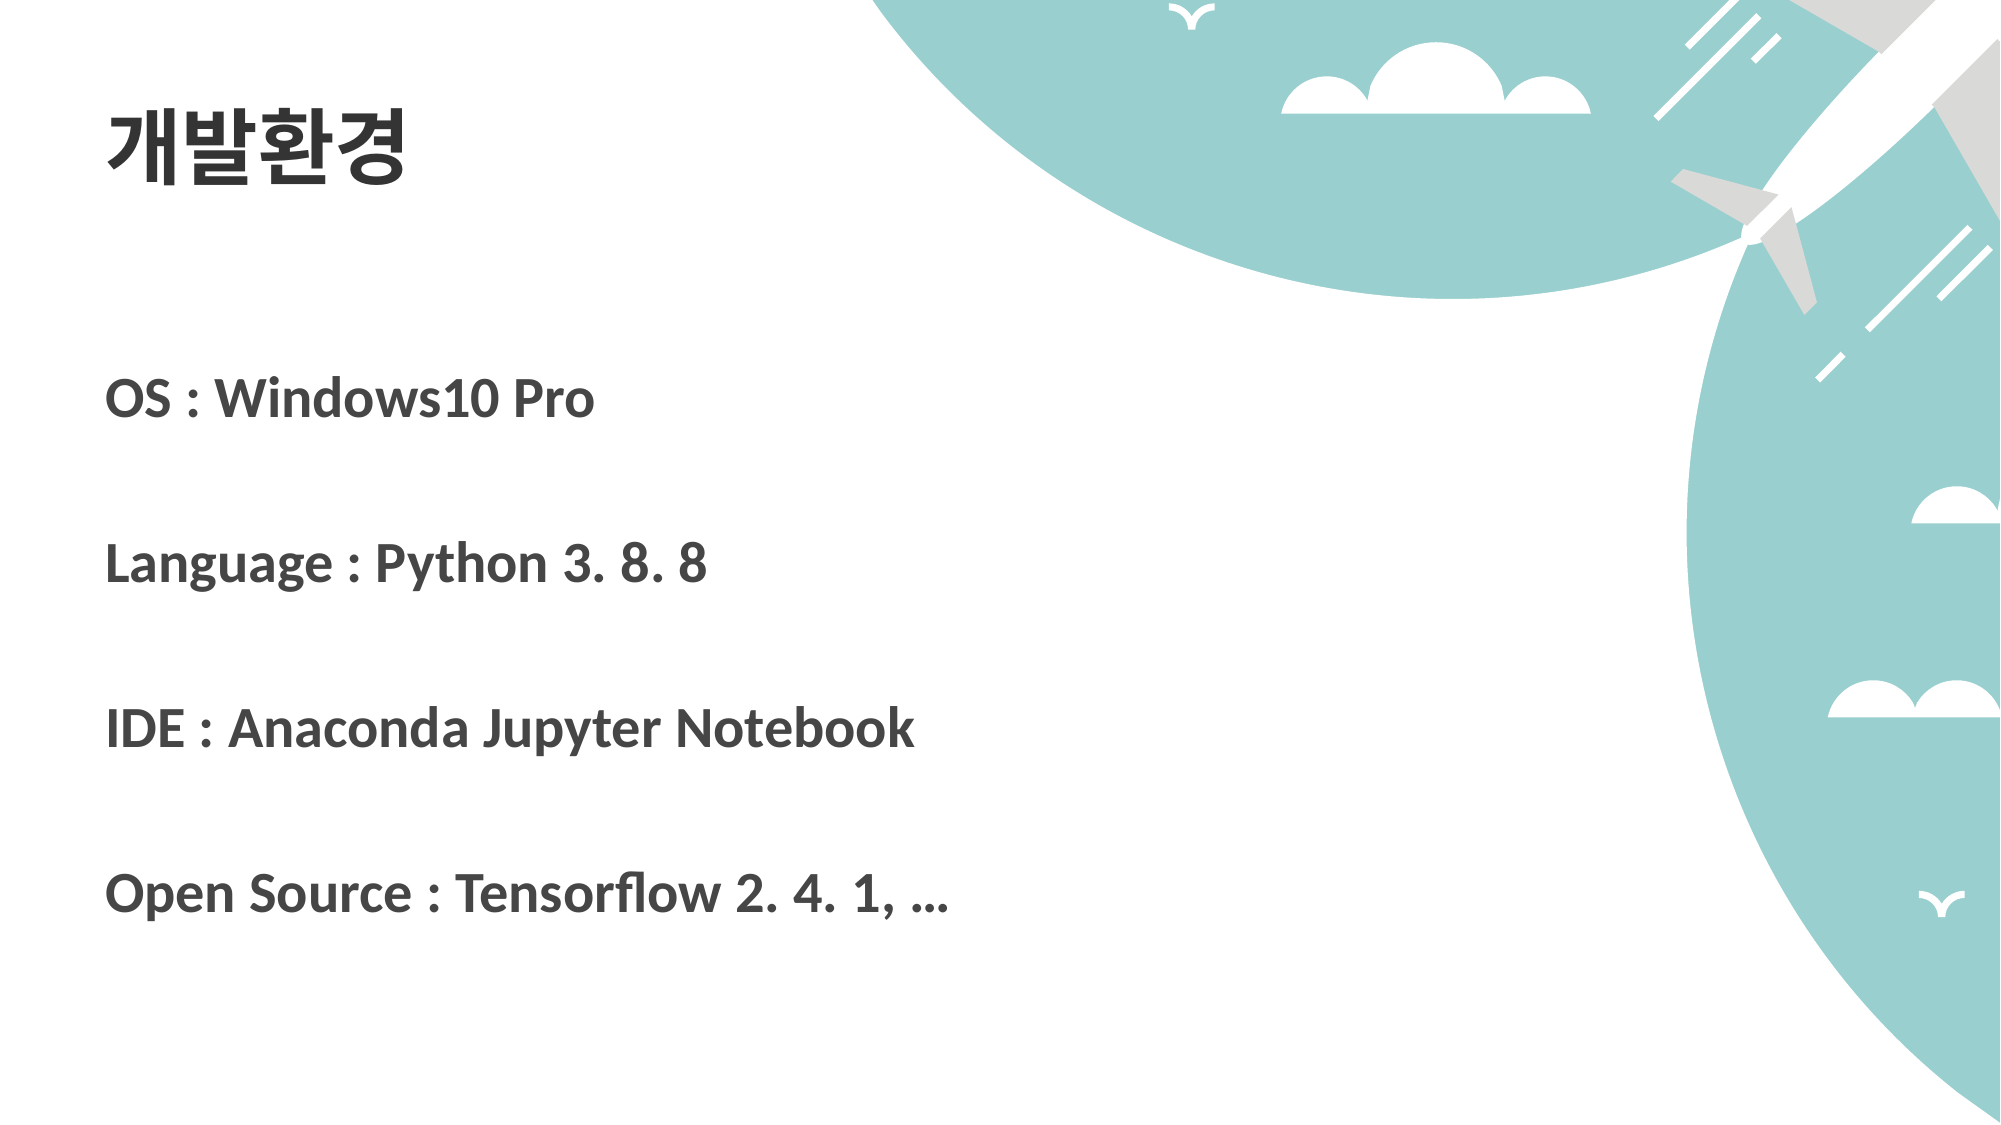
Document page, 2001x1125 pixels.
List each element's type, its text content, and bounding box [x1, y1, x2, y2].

text_box OS : Windows10 Pro Language : Python 3. 8. 8 IDE : Anaconda Jupyter Notebook Open Source : Tensorflow 2. 4. 1, … [90, 352, 1535, 932]
text_box 개발환경 [90, 88, 1073, 204]
